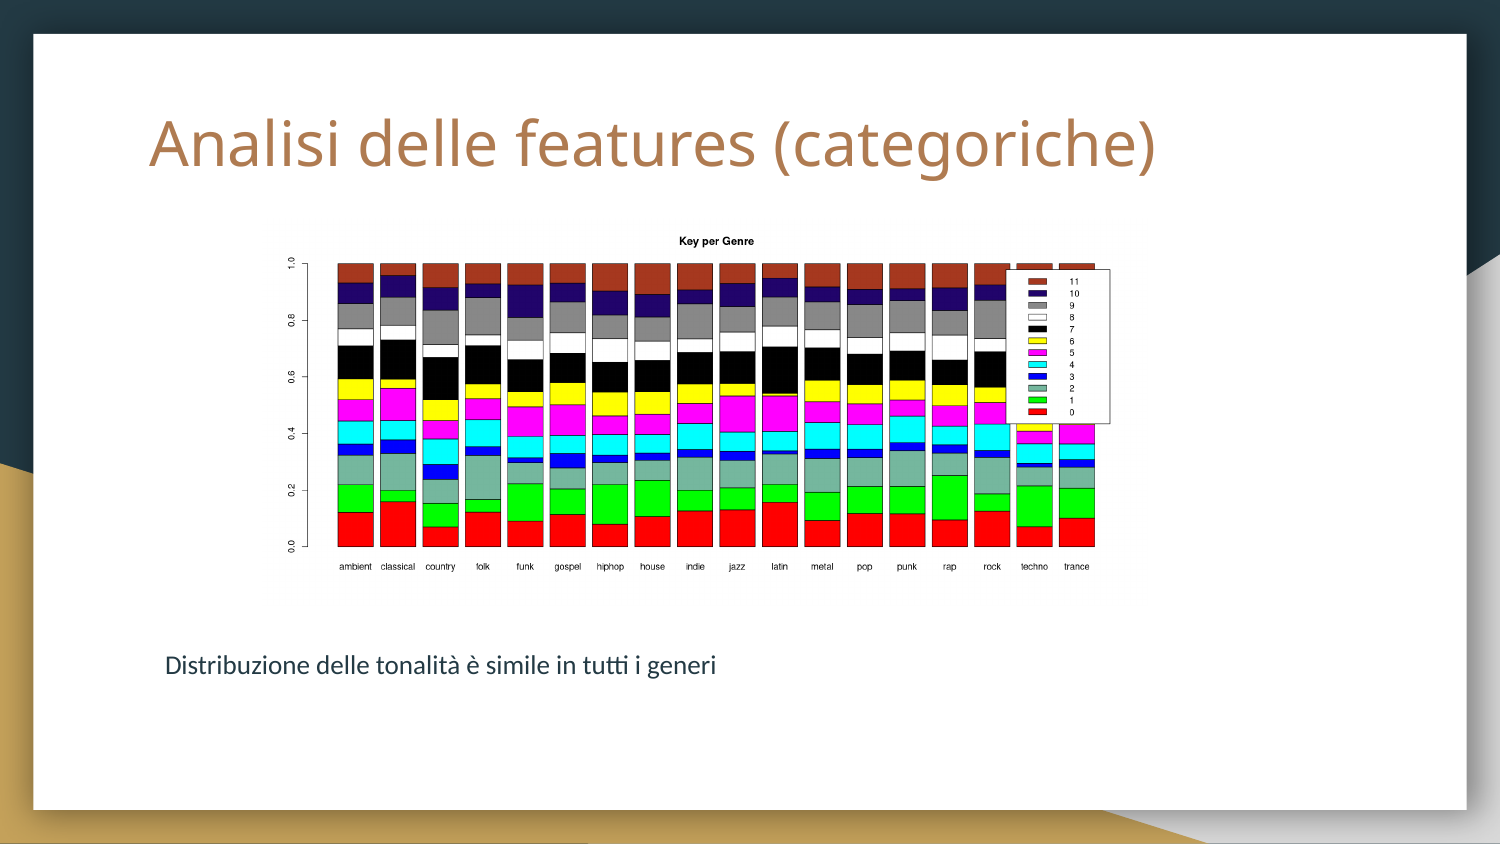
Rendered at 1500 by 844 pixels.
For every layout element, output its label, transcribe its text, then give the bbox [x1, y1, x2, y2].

list Distribuzione delle tonalità è simile in tutti i generi [150, 622, 1247, 686]
title Analisi delle features (categoriche) [134, 88, 1366, 246]
picture [262, 217, 1149, 606]
